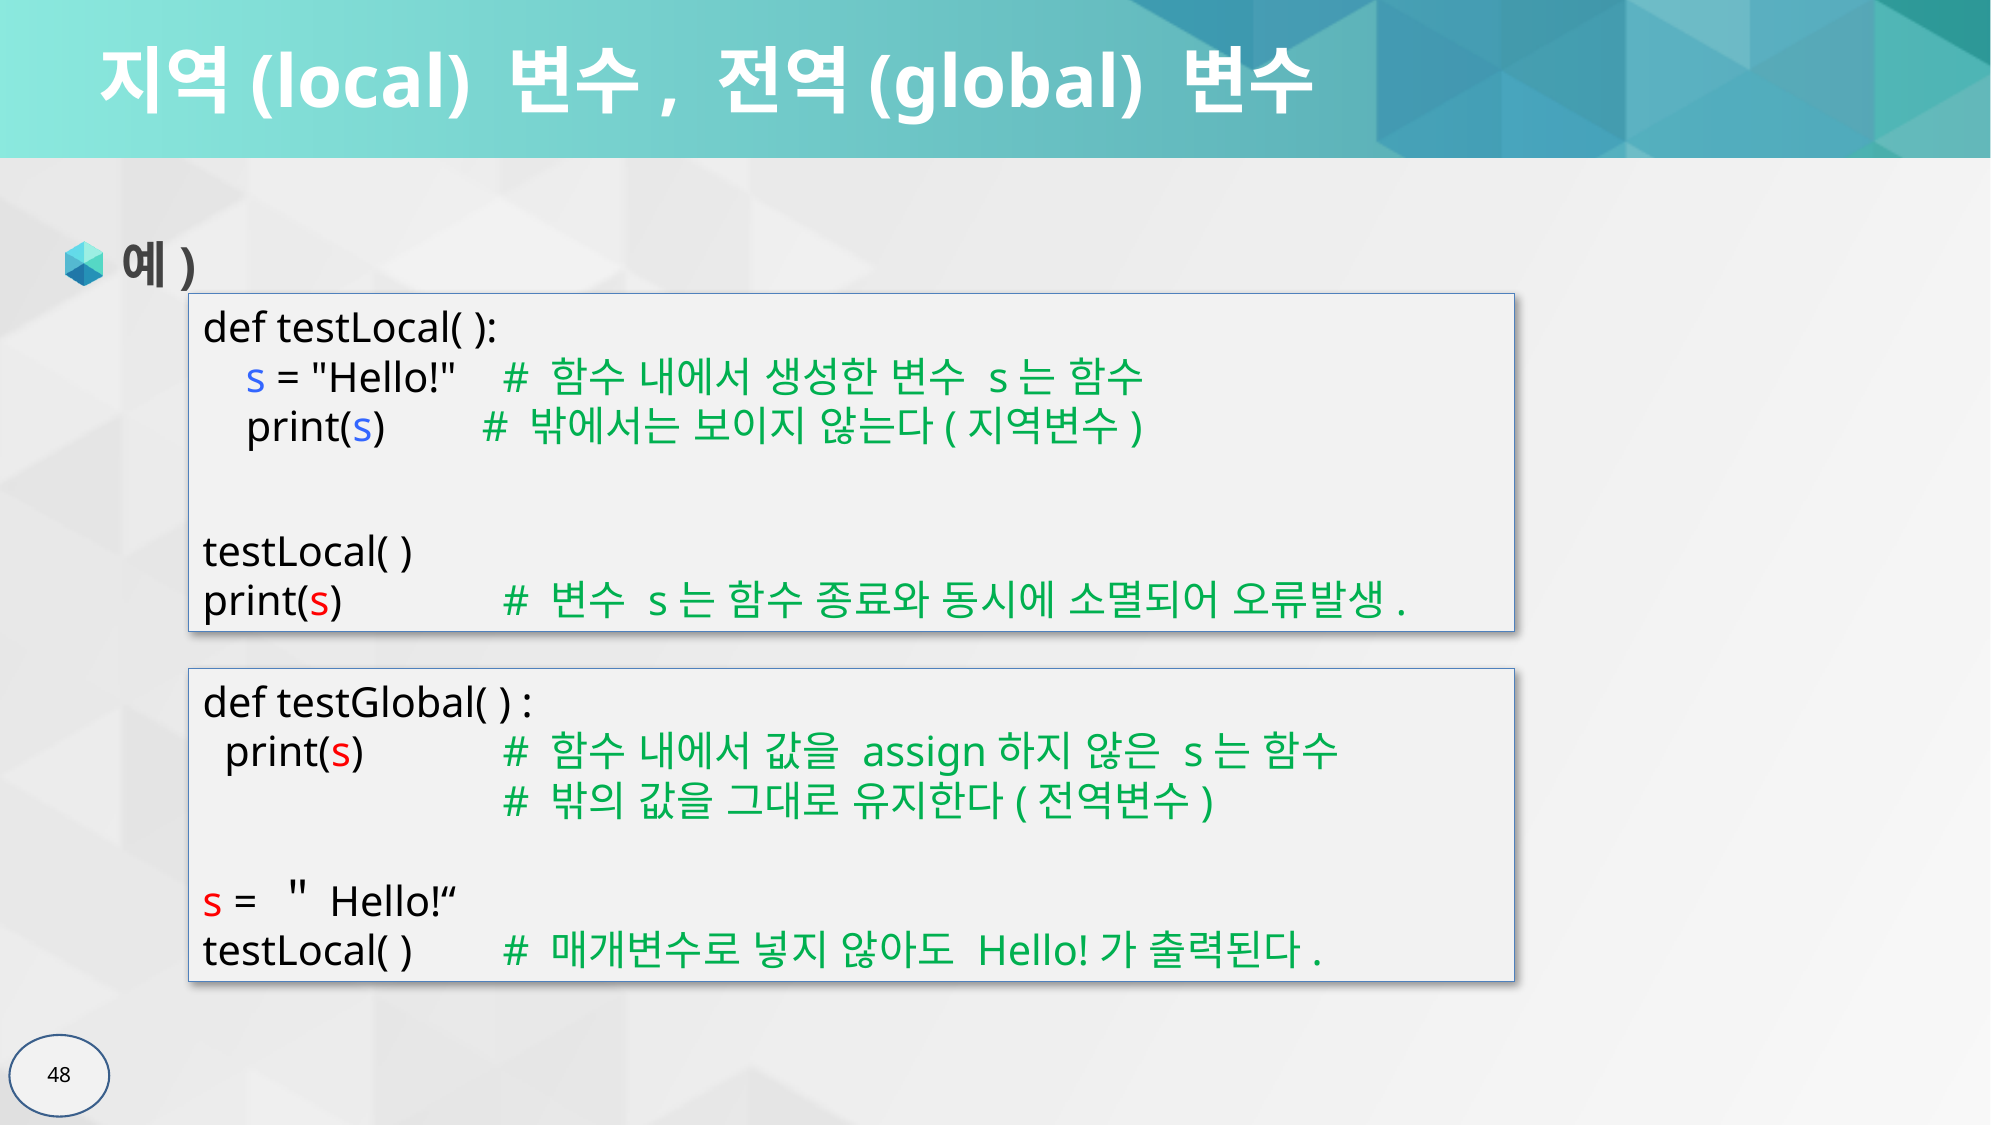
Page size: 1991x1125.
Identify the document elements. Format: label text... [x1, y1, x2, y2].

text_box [187, 293, 1516, 986]
picture [0, 0, 1991, 1125]
list 예) [50, 196, 1929, 1079]
title 지역(local) 변수, 전역(global) 변수 [83, 0, 1681, 158]
